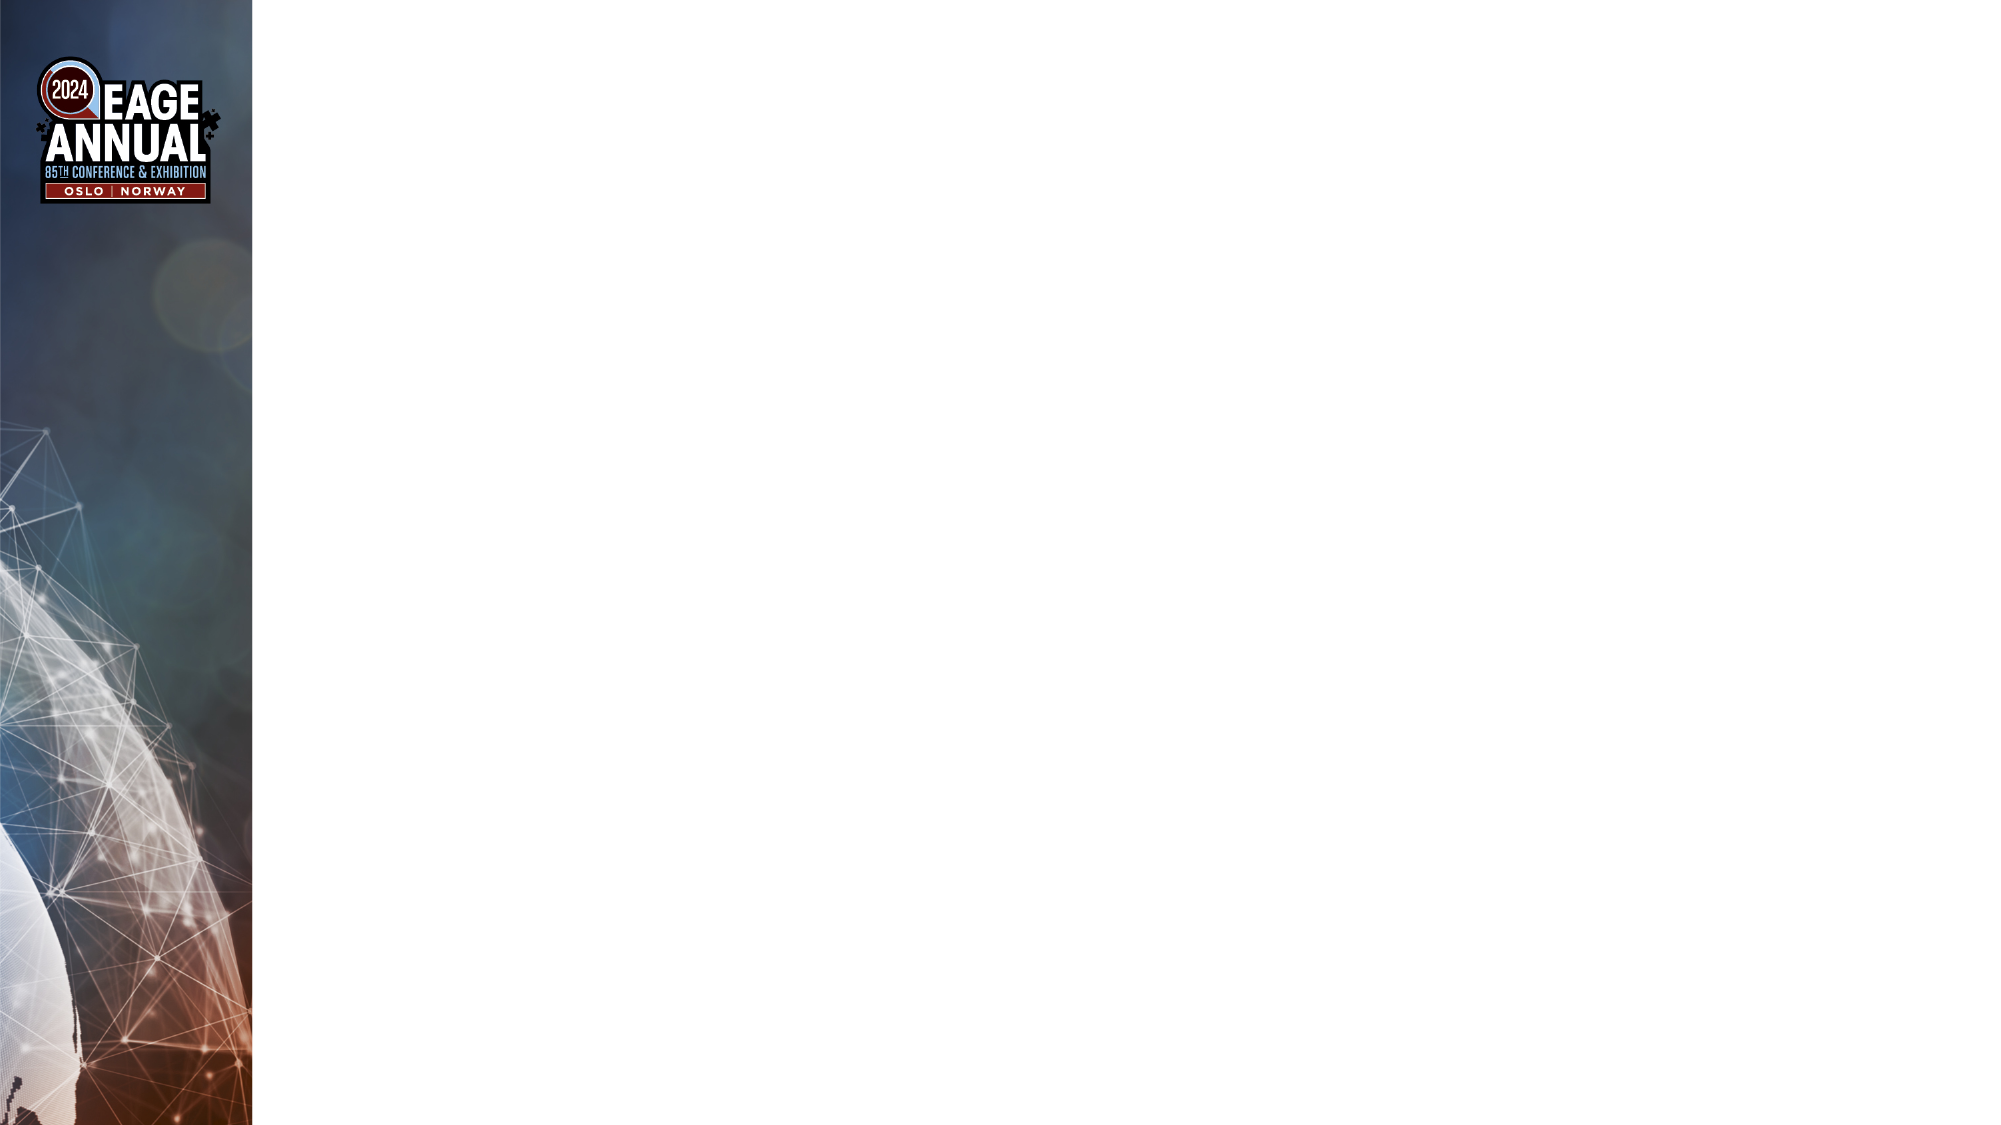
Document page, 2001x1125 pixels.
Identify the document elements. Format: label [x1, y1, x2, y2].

list [0, 0, 1999, 1125]
